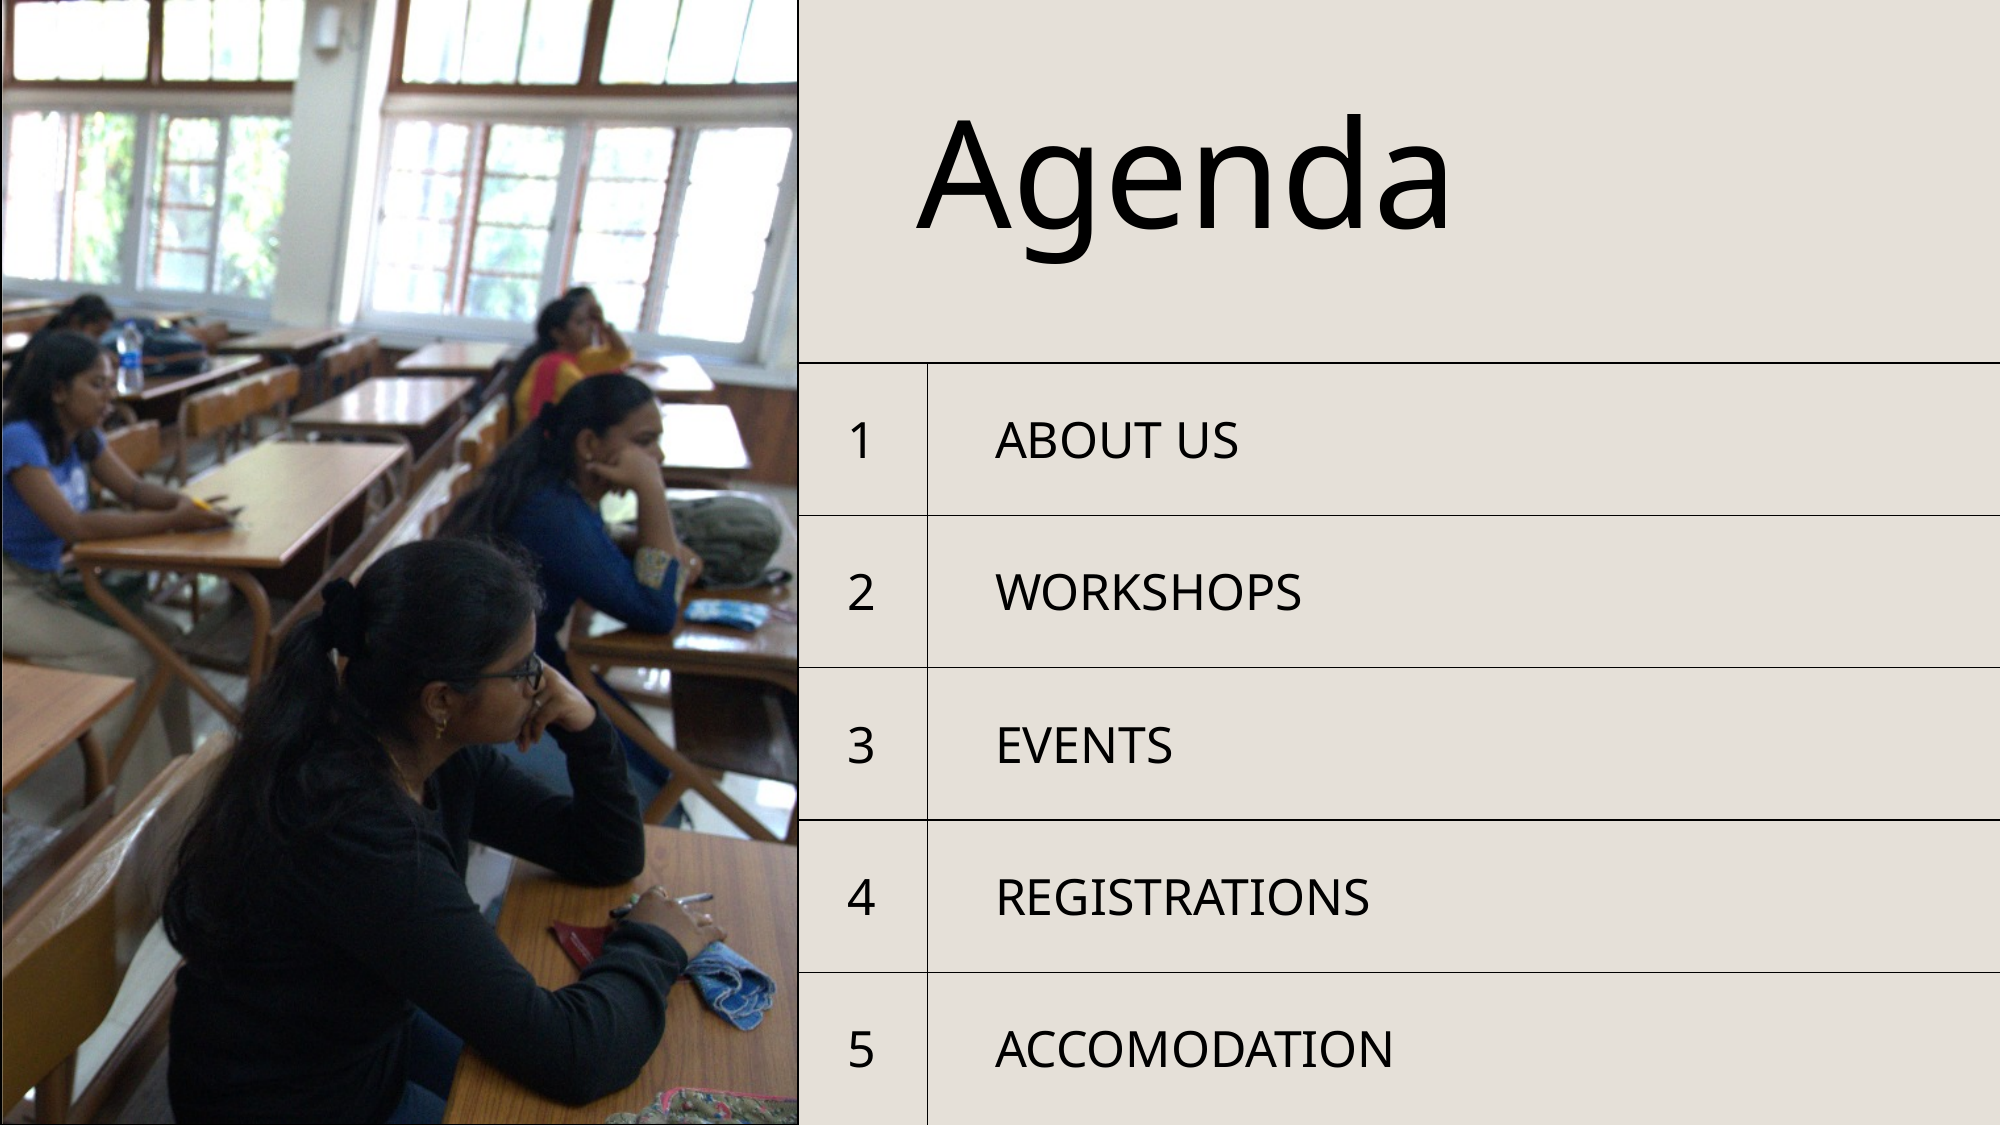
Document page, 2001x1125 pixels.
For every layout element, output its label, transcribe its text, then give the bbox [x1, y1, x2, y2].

table_cell WORKSHOPS [928, 516, 2000, 667]
table_cell 4 [797, 821, 927, 972]
table_cell 5 [797, 973, 927, 1125]
table_cell REGISTRATIONS [928, 821, 2000, 972]
table_header ABOUT US [928, 364, 2000, 515]
table_cell ACCOMODATION [928, 973, 2000, 1125]
table_header 1 [797, 364, 927, 515]
table_cell 2 [797, 516, 927, 667]
table_cell 3 [797, 668, 927, 819]
title Agenda [901, 0, 1619, 360]
picture [2, 0, 797, 1125]
table_cell EVENTS [928, 668, 2000, 819]
